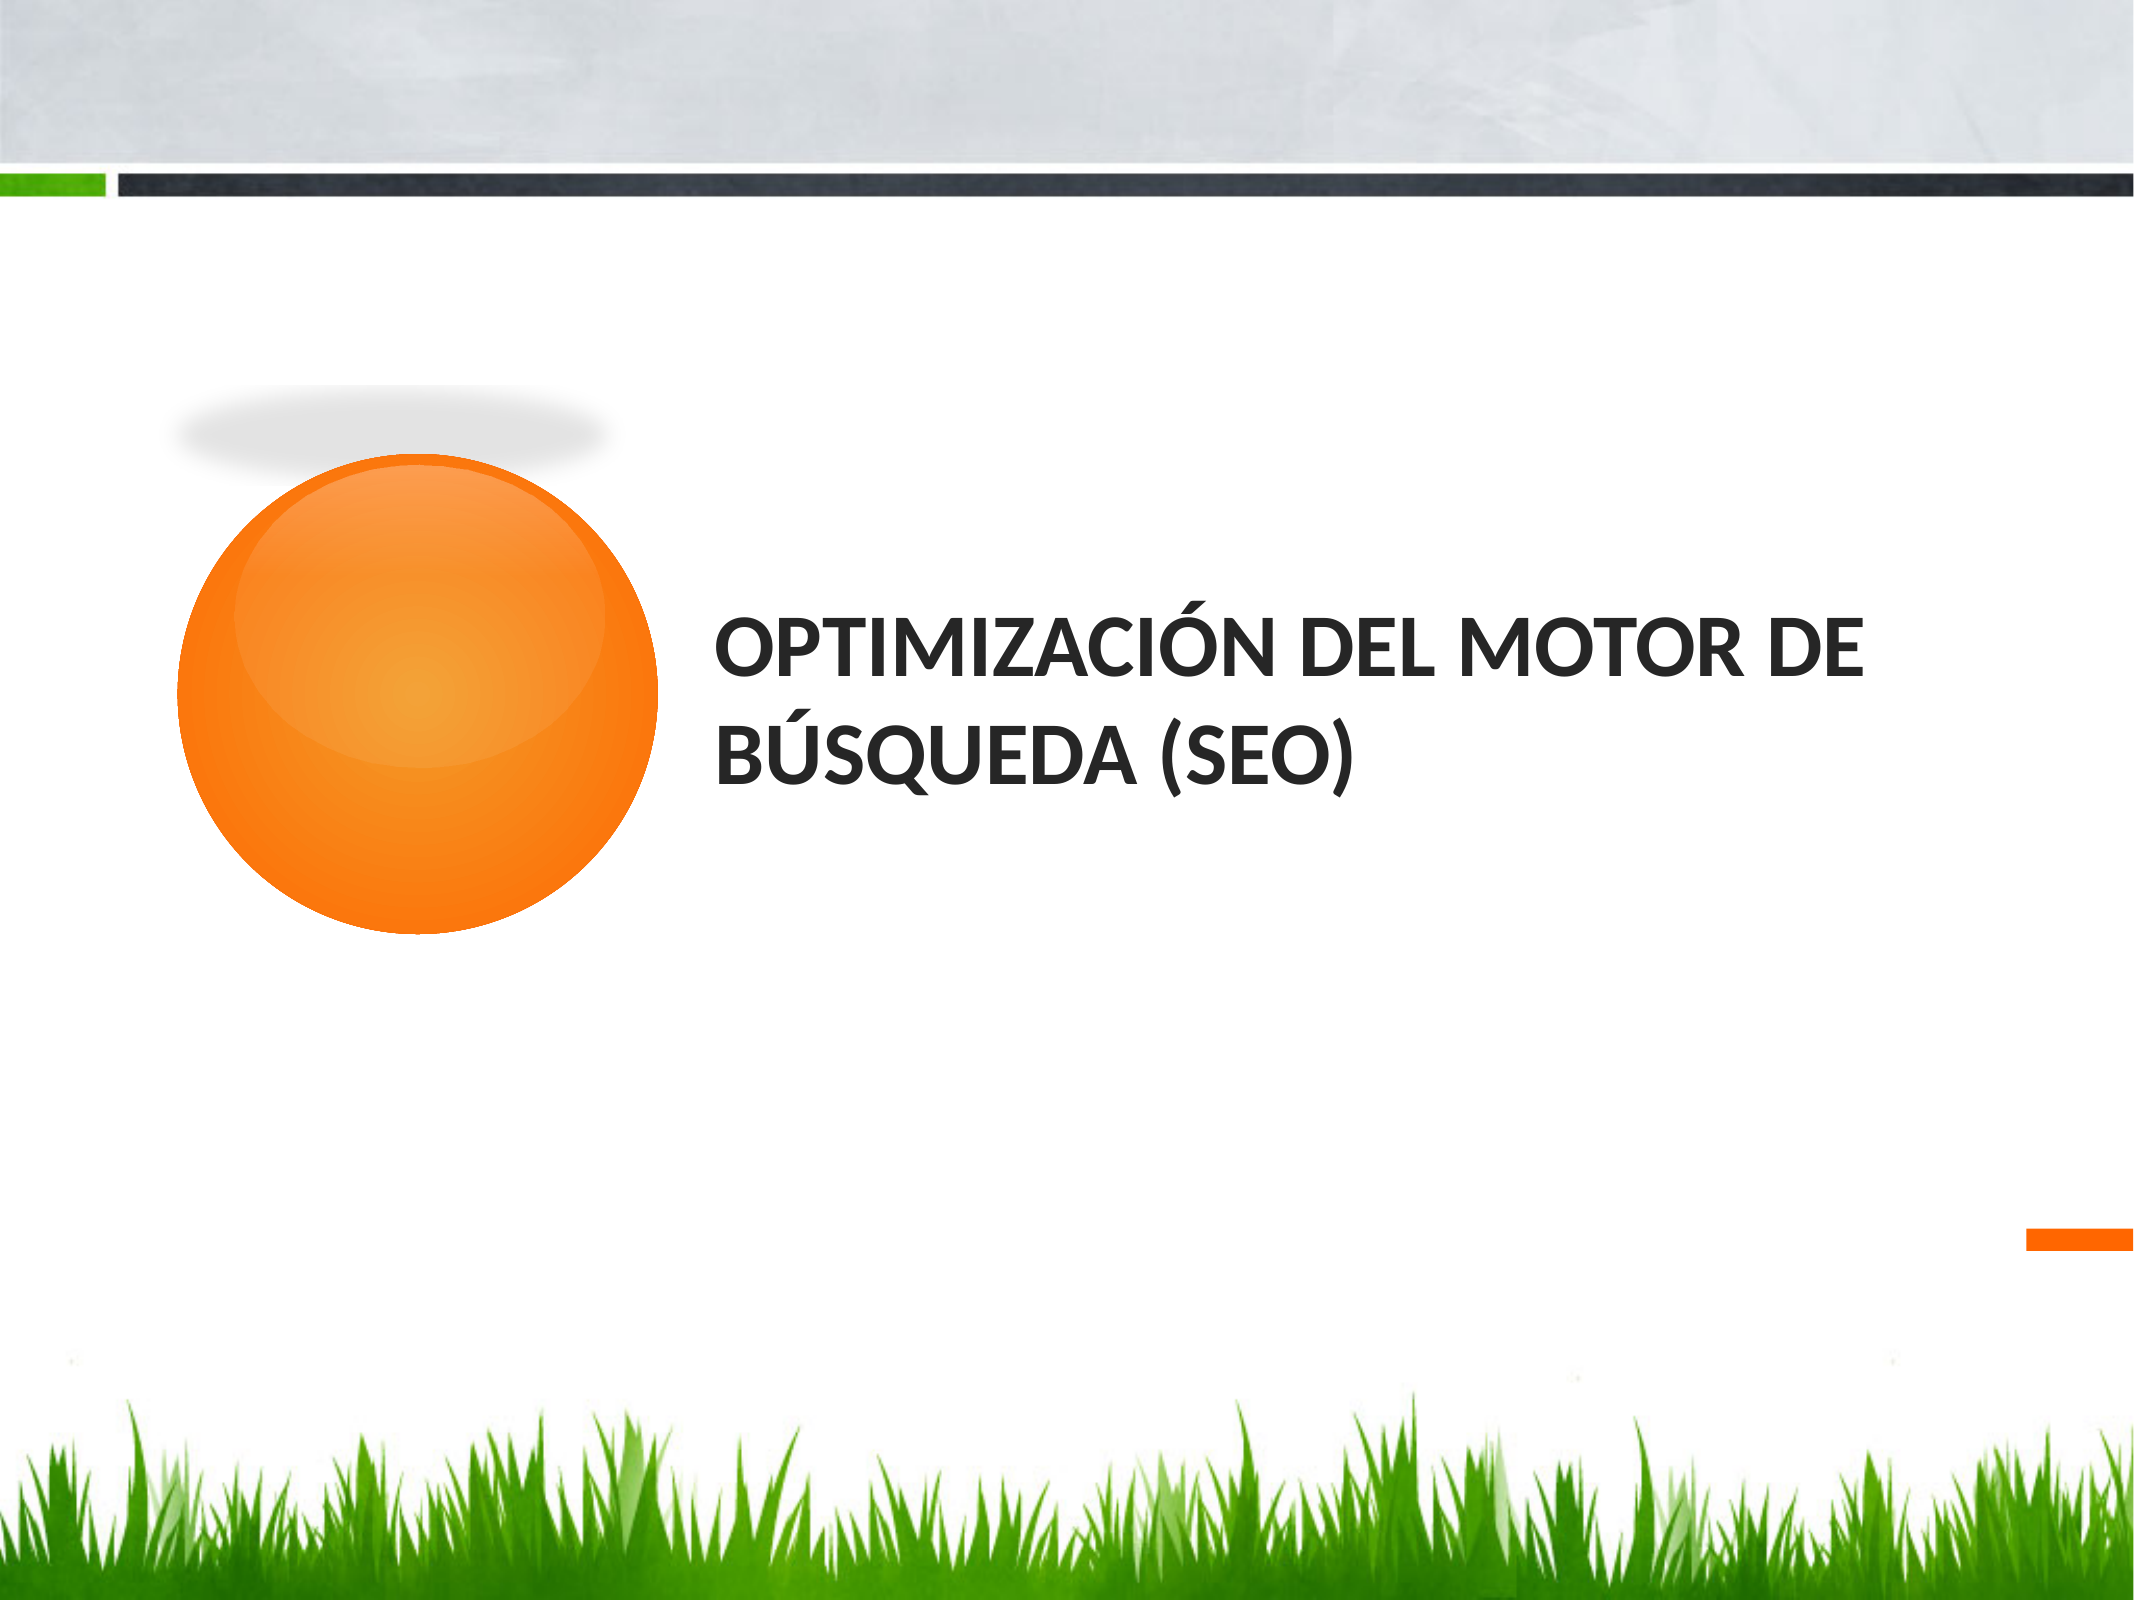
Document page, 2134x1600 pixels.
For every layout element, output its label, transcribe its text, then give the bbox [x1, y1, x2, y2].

picture [0, 0, 2134, 1600]
title Optimización del motor de búsqueda (SEO) [693, 464, 2063, 925]
